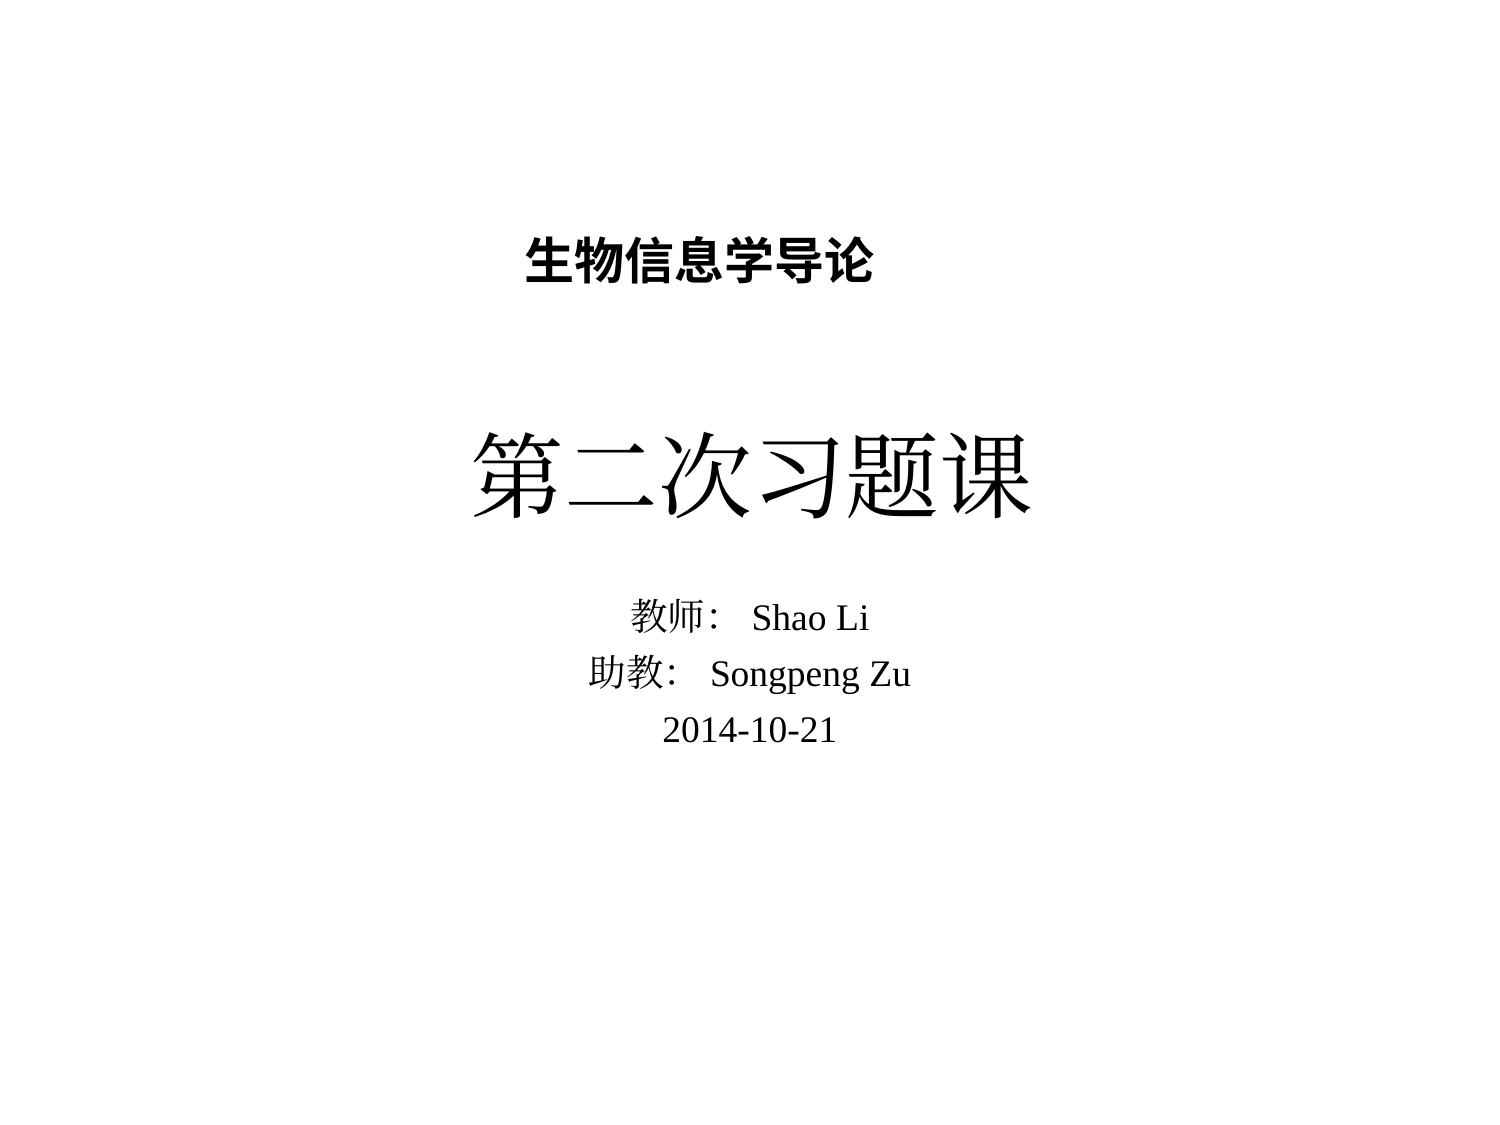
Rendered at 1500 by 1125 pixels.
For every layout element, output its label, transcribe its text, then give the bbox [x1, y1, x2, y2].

text_box 生物信息学导论 [509, 221, 1050, 297]
subtitle 教师：Shao Li 助教：Songpeng Zu 2014-10-21 [187, 590, 1313, 863]
title 第二次习题课 [386, 383, 1063, 540]
